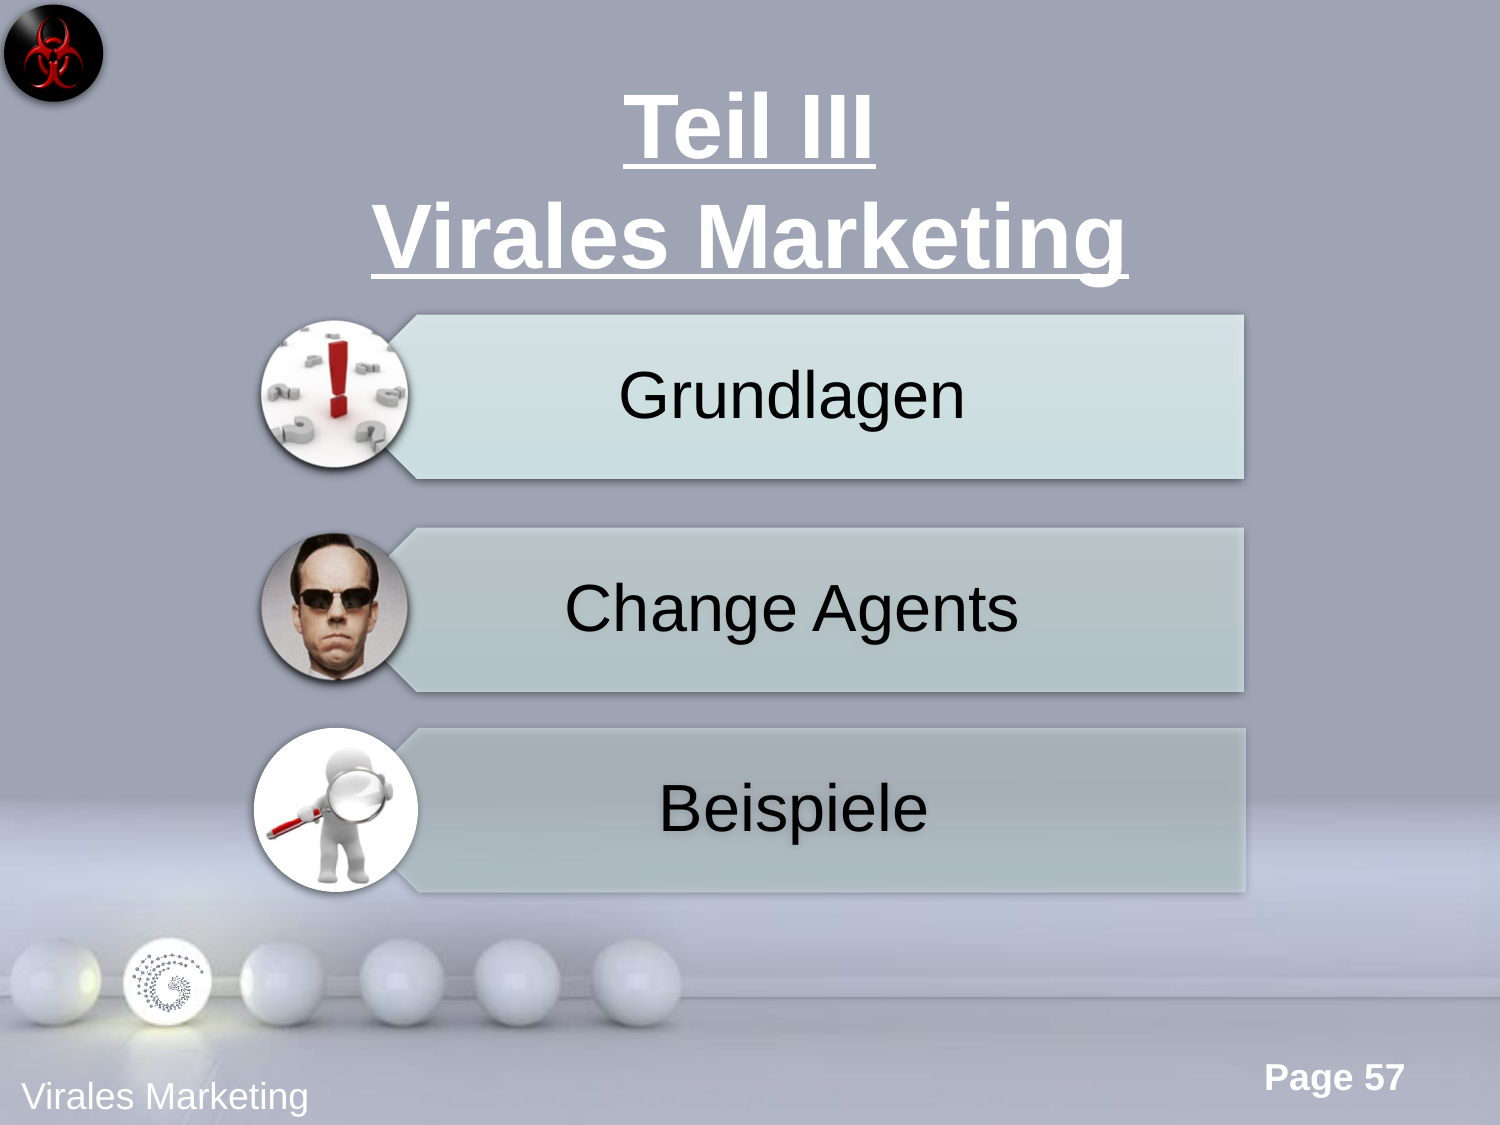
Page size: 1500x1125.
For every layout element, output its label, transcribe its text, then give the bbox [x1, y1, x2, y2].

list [64, 314, 1433, 906]
text_box Virales Marketing [6, 1064, 325, 1124]
title Teil III Virales Marketing [103, 59, 1397, 278]
text_box [4, 4, 104, 102]
picture [0, 0, 1500, 1125]
